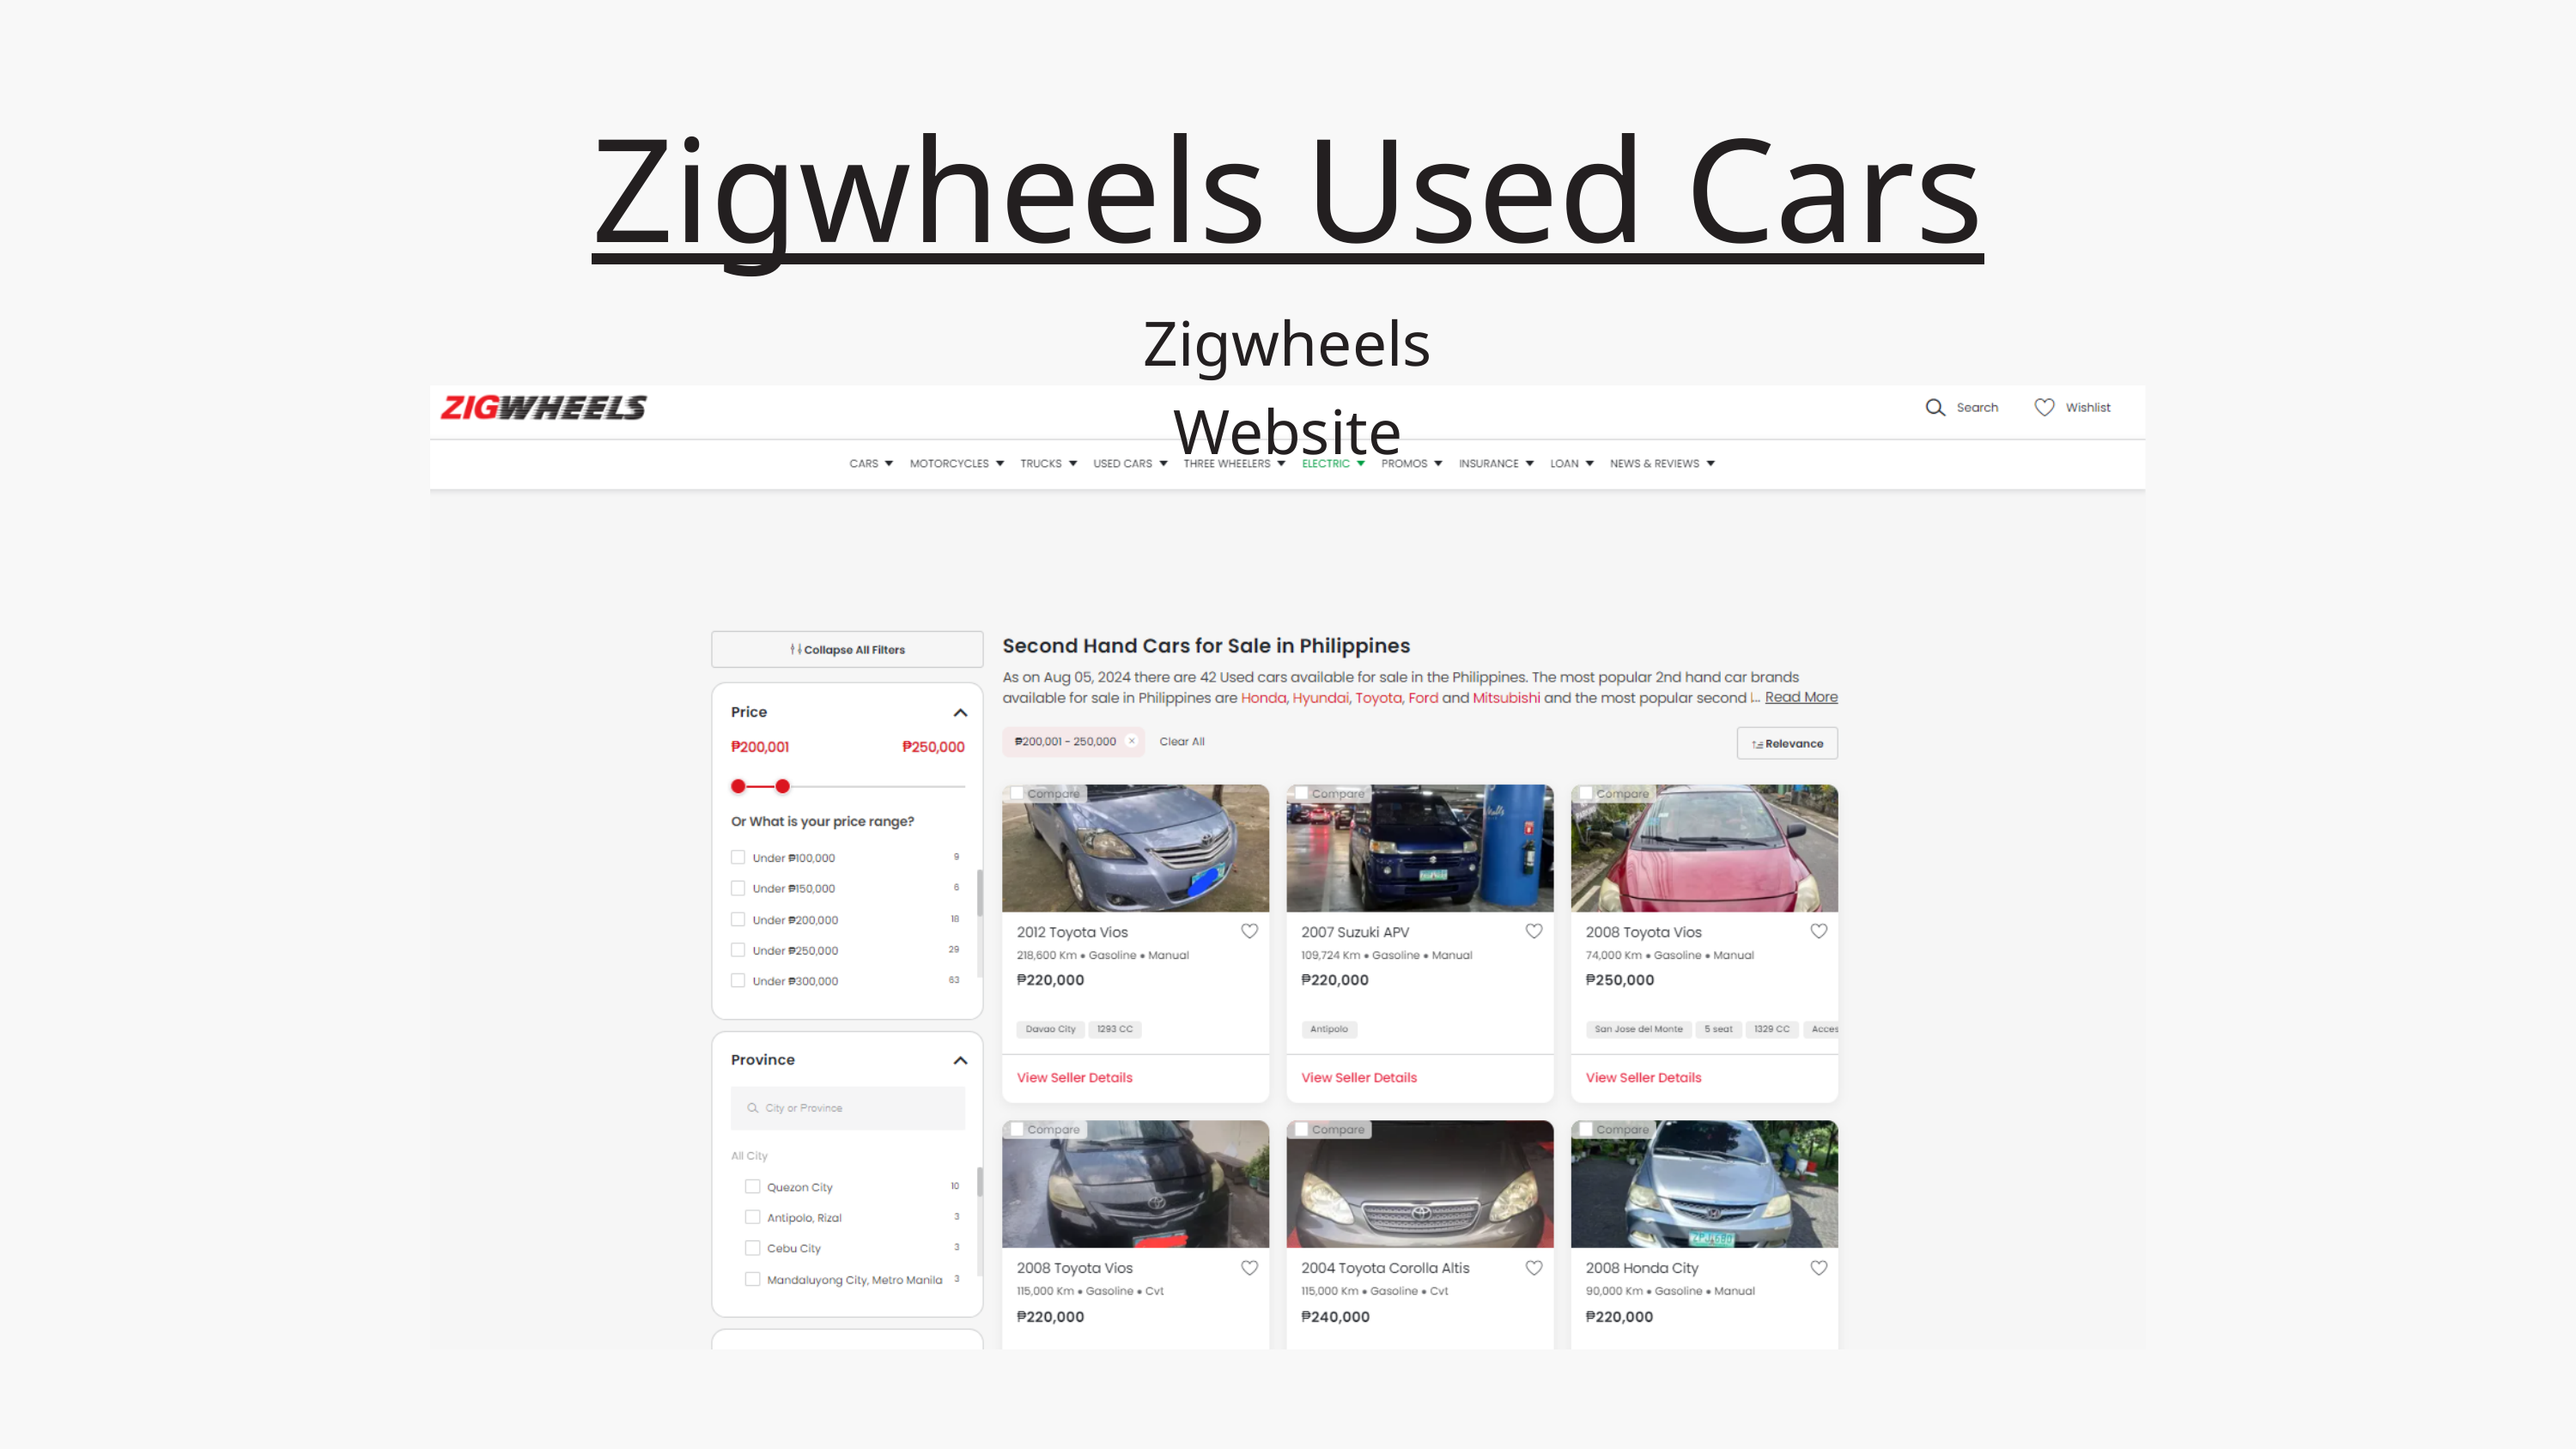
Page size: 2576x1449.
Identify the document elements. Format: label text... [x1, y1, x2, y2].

text_box Zigwheels Website [1023, 290, 1553, 467]
text_box Zigwheels Used Cars [543, 62, 2033, 295]
text_box [430, 385, 2146, 1350]
